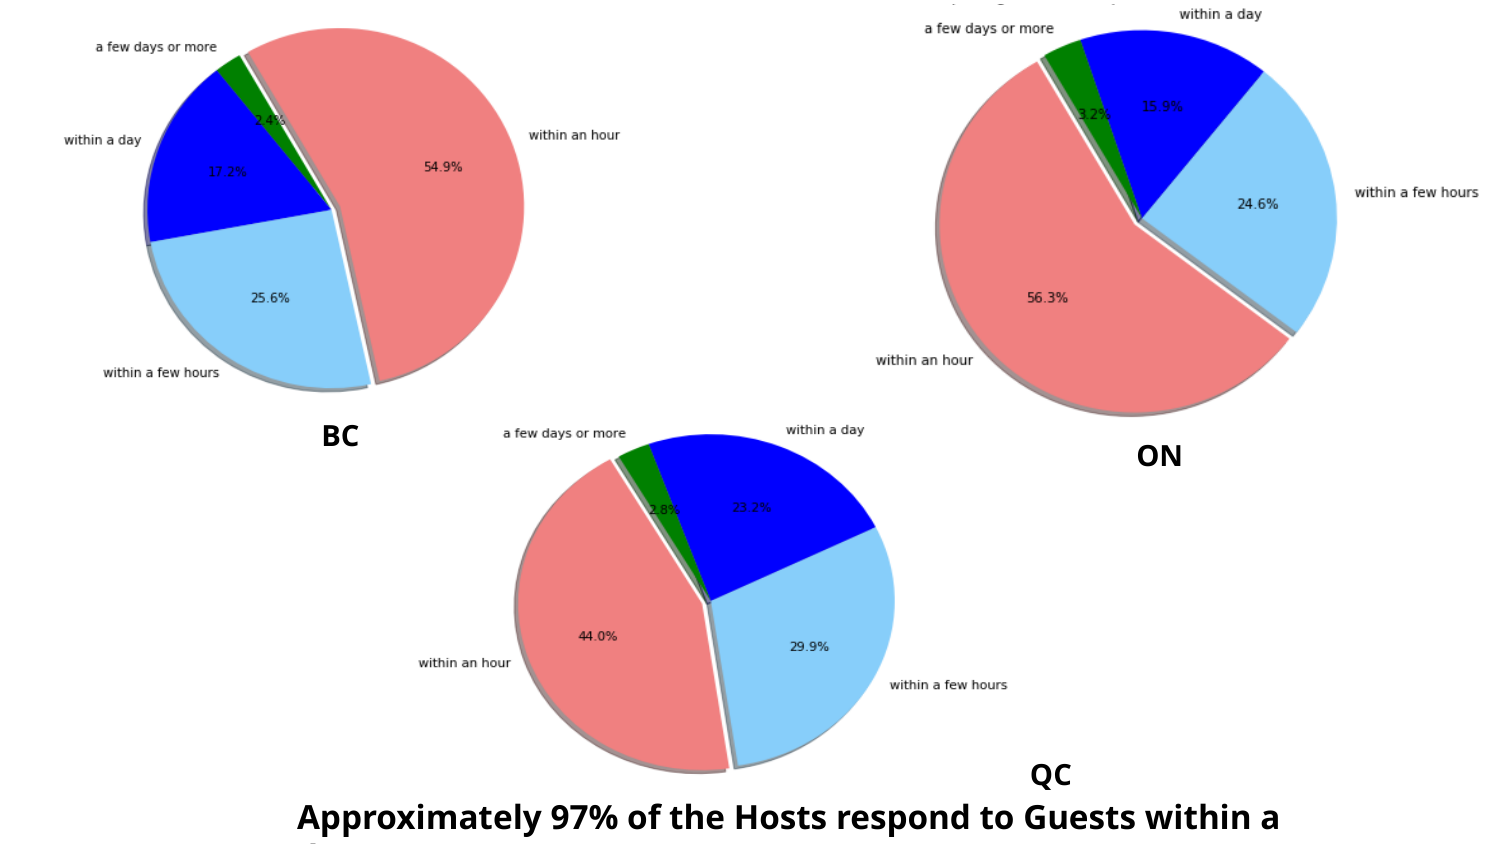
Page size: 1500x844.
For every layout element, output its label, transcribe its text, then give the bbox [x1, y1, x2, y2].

text_box QC [1035, 741, 1088, 782]
picture [52, 4, 1488, 793]
text_box BC [306, 430, 379, 442]
text_box ON [1121, 441, 1214, 462]
text_box Approximately 97% of the Hosts respond to Guests within a day. [281, 781, 1349, 844]
